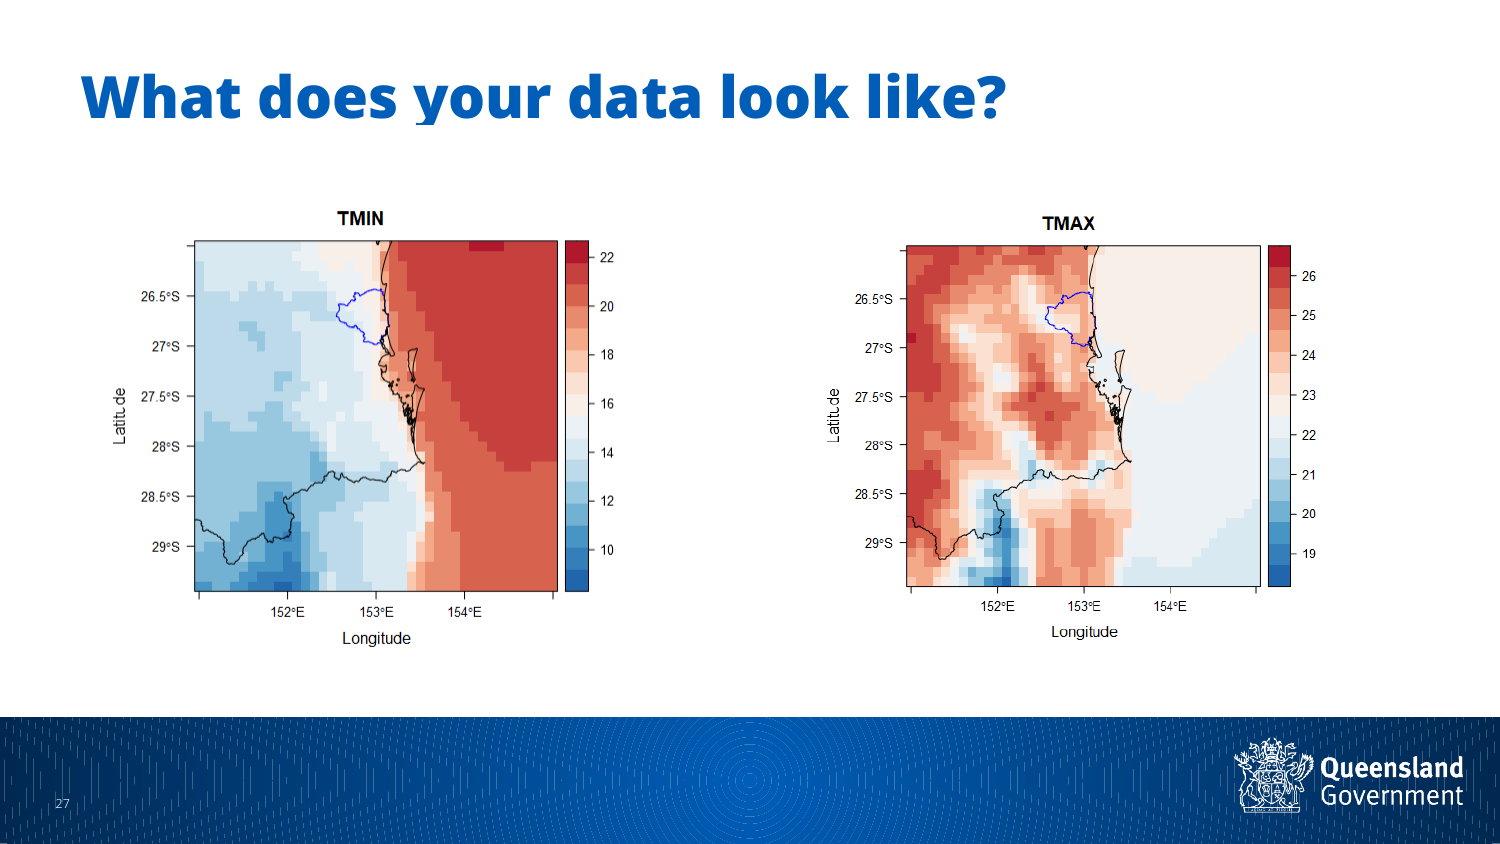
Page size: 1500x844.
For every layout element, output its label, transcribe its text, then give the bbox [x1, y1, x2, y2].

slide_number 26 [16, 782, 86, 827]
picture [823, 142, 1318, 704]
picture [1229, 733, 1469, 818]
title What does your data look like? [65, 17, 1428, 181]
picture [103, 125, 619, 714]
